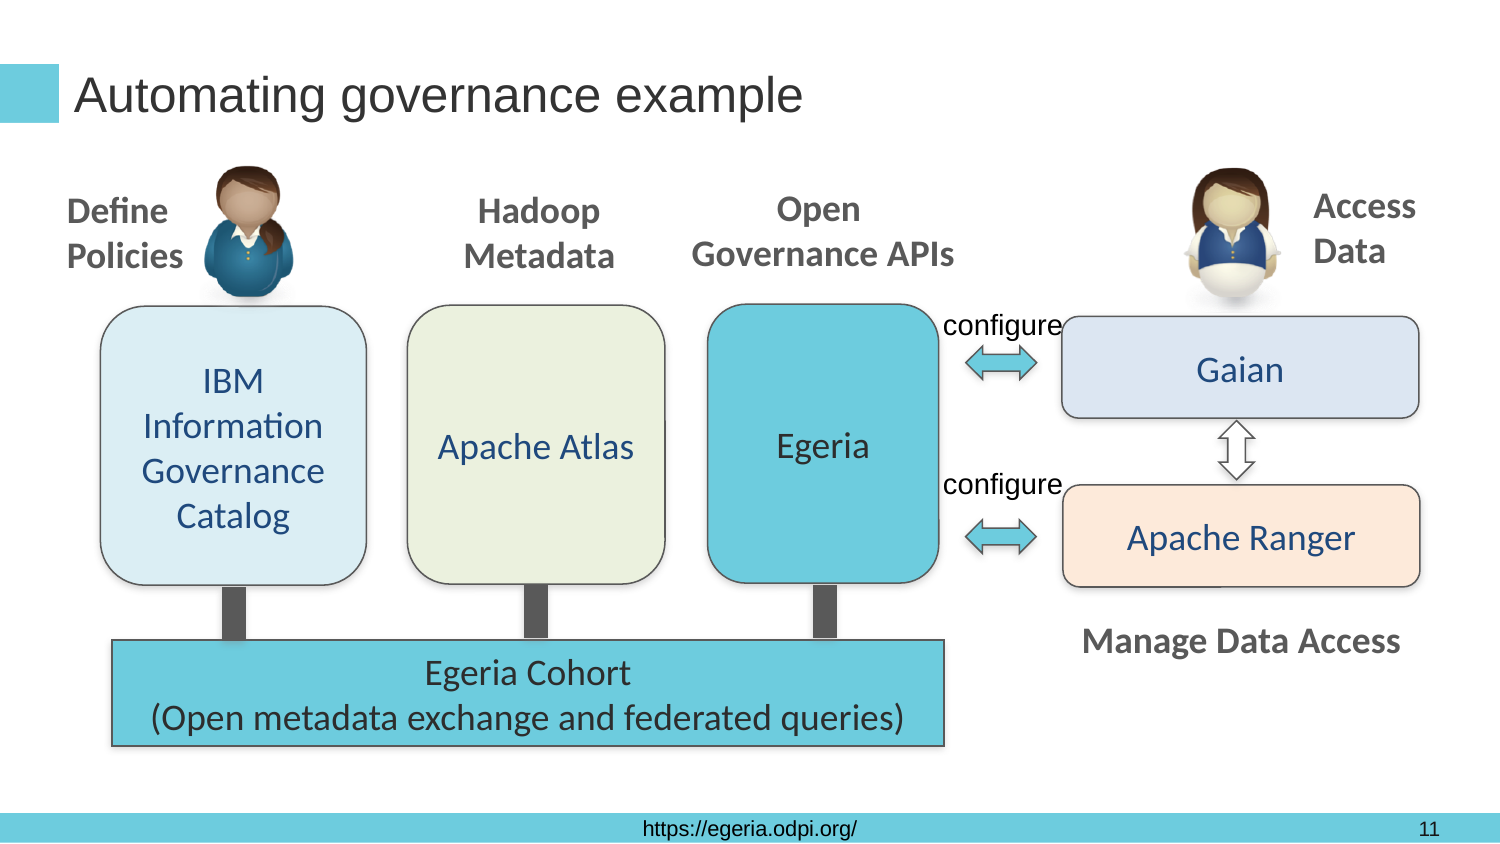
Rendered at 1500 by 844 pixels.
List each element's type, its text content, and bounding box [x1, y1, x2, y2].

text_box Define Policies [52, 178, 185, 284]
text_box [1219, 420, 1255, 480]
picture [190, 156, 309, 315]
text_box Apache Ranger [1062, 484, 1420, 588]
slide_number 11 [1403, 813, 1494, 843]
title Automating governance example [58, 47, 1449, 141]
text_box Open Governance APIs [674, 176, 972, 282]
text_box Egeria [707, 304, 939, 584]
picture [1169, 156, 1299, 313]
text_box Gaian [1061, 316, 1419, 419]
text_box [222, 587, 246, 640]
text_box configure [928, 298, 1079, 349]
text_box Egeria Cohort (Open metadata exchange and federated queries) [112, 640, 944, 747]
text_box Apache Atlas [407, 305, 666, 585]
text_box [965, 349, 1037, 380]
text_box Manage Data Access [1037, 609, 1446, 669]
text_box [965, 519, 1037, 554]
text_box Access Data [1304, 174, 1471, 279]
text_box [814, 585, 837, 638]
text_box configure [928, 458, 1079, 508]
text_box IBM Information Governance Catalog [100, 306, 367, 586]
text_box [525, 585, 548, 638]
text_box Hadoop Metadata [410, 178, 669, 284]
